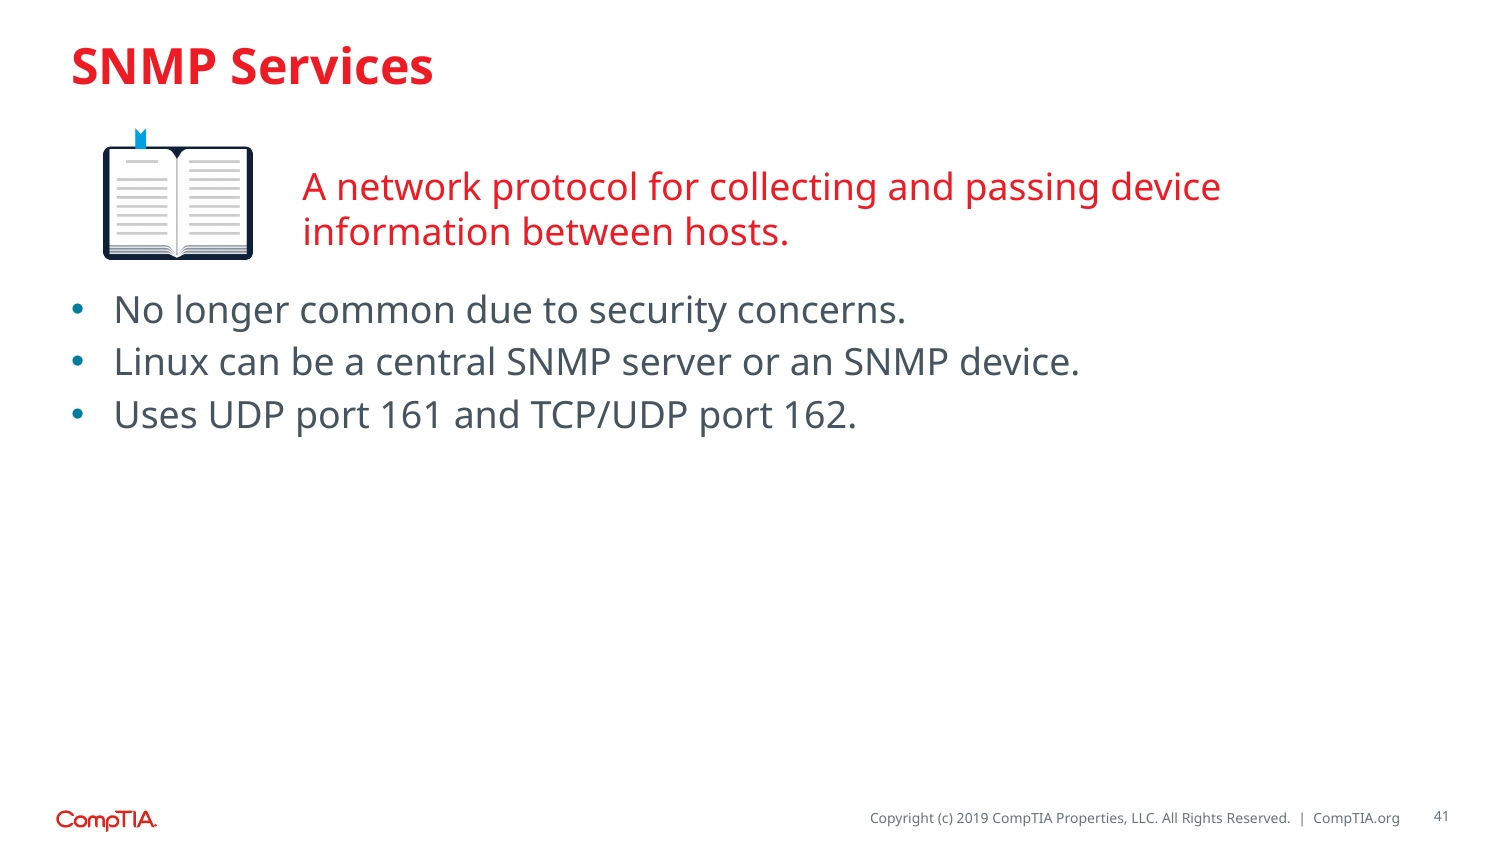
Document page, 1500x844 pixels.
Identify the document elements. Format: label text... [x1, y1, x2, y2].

slide_number 41 [1407, 800, 1450, 835]
picture [103, 128, 253, 260]
title SNMP Services [56, 12, 1444, 117]
list No longer common due to security concerns. Linux can be a central SNMP server or an SNMP device. Uses UDP port 161 and TCP/UDP port 162. [56, 278, 1444, 764]
list A network protocol for collecting and passing device information between hosts. [287, 155, 1445, 249]
